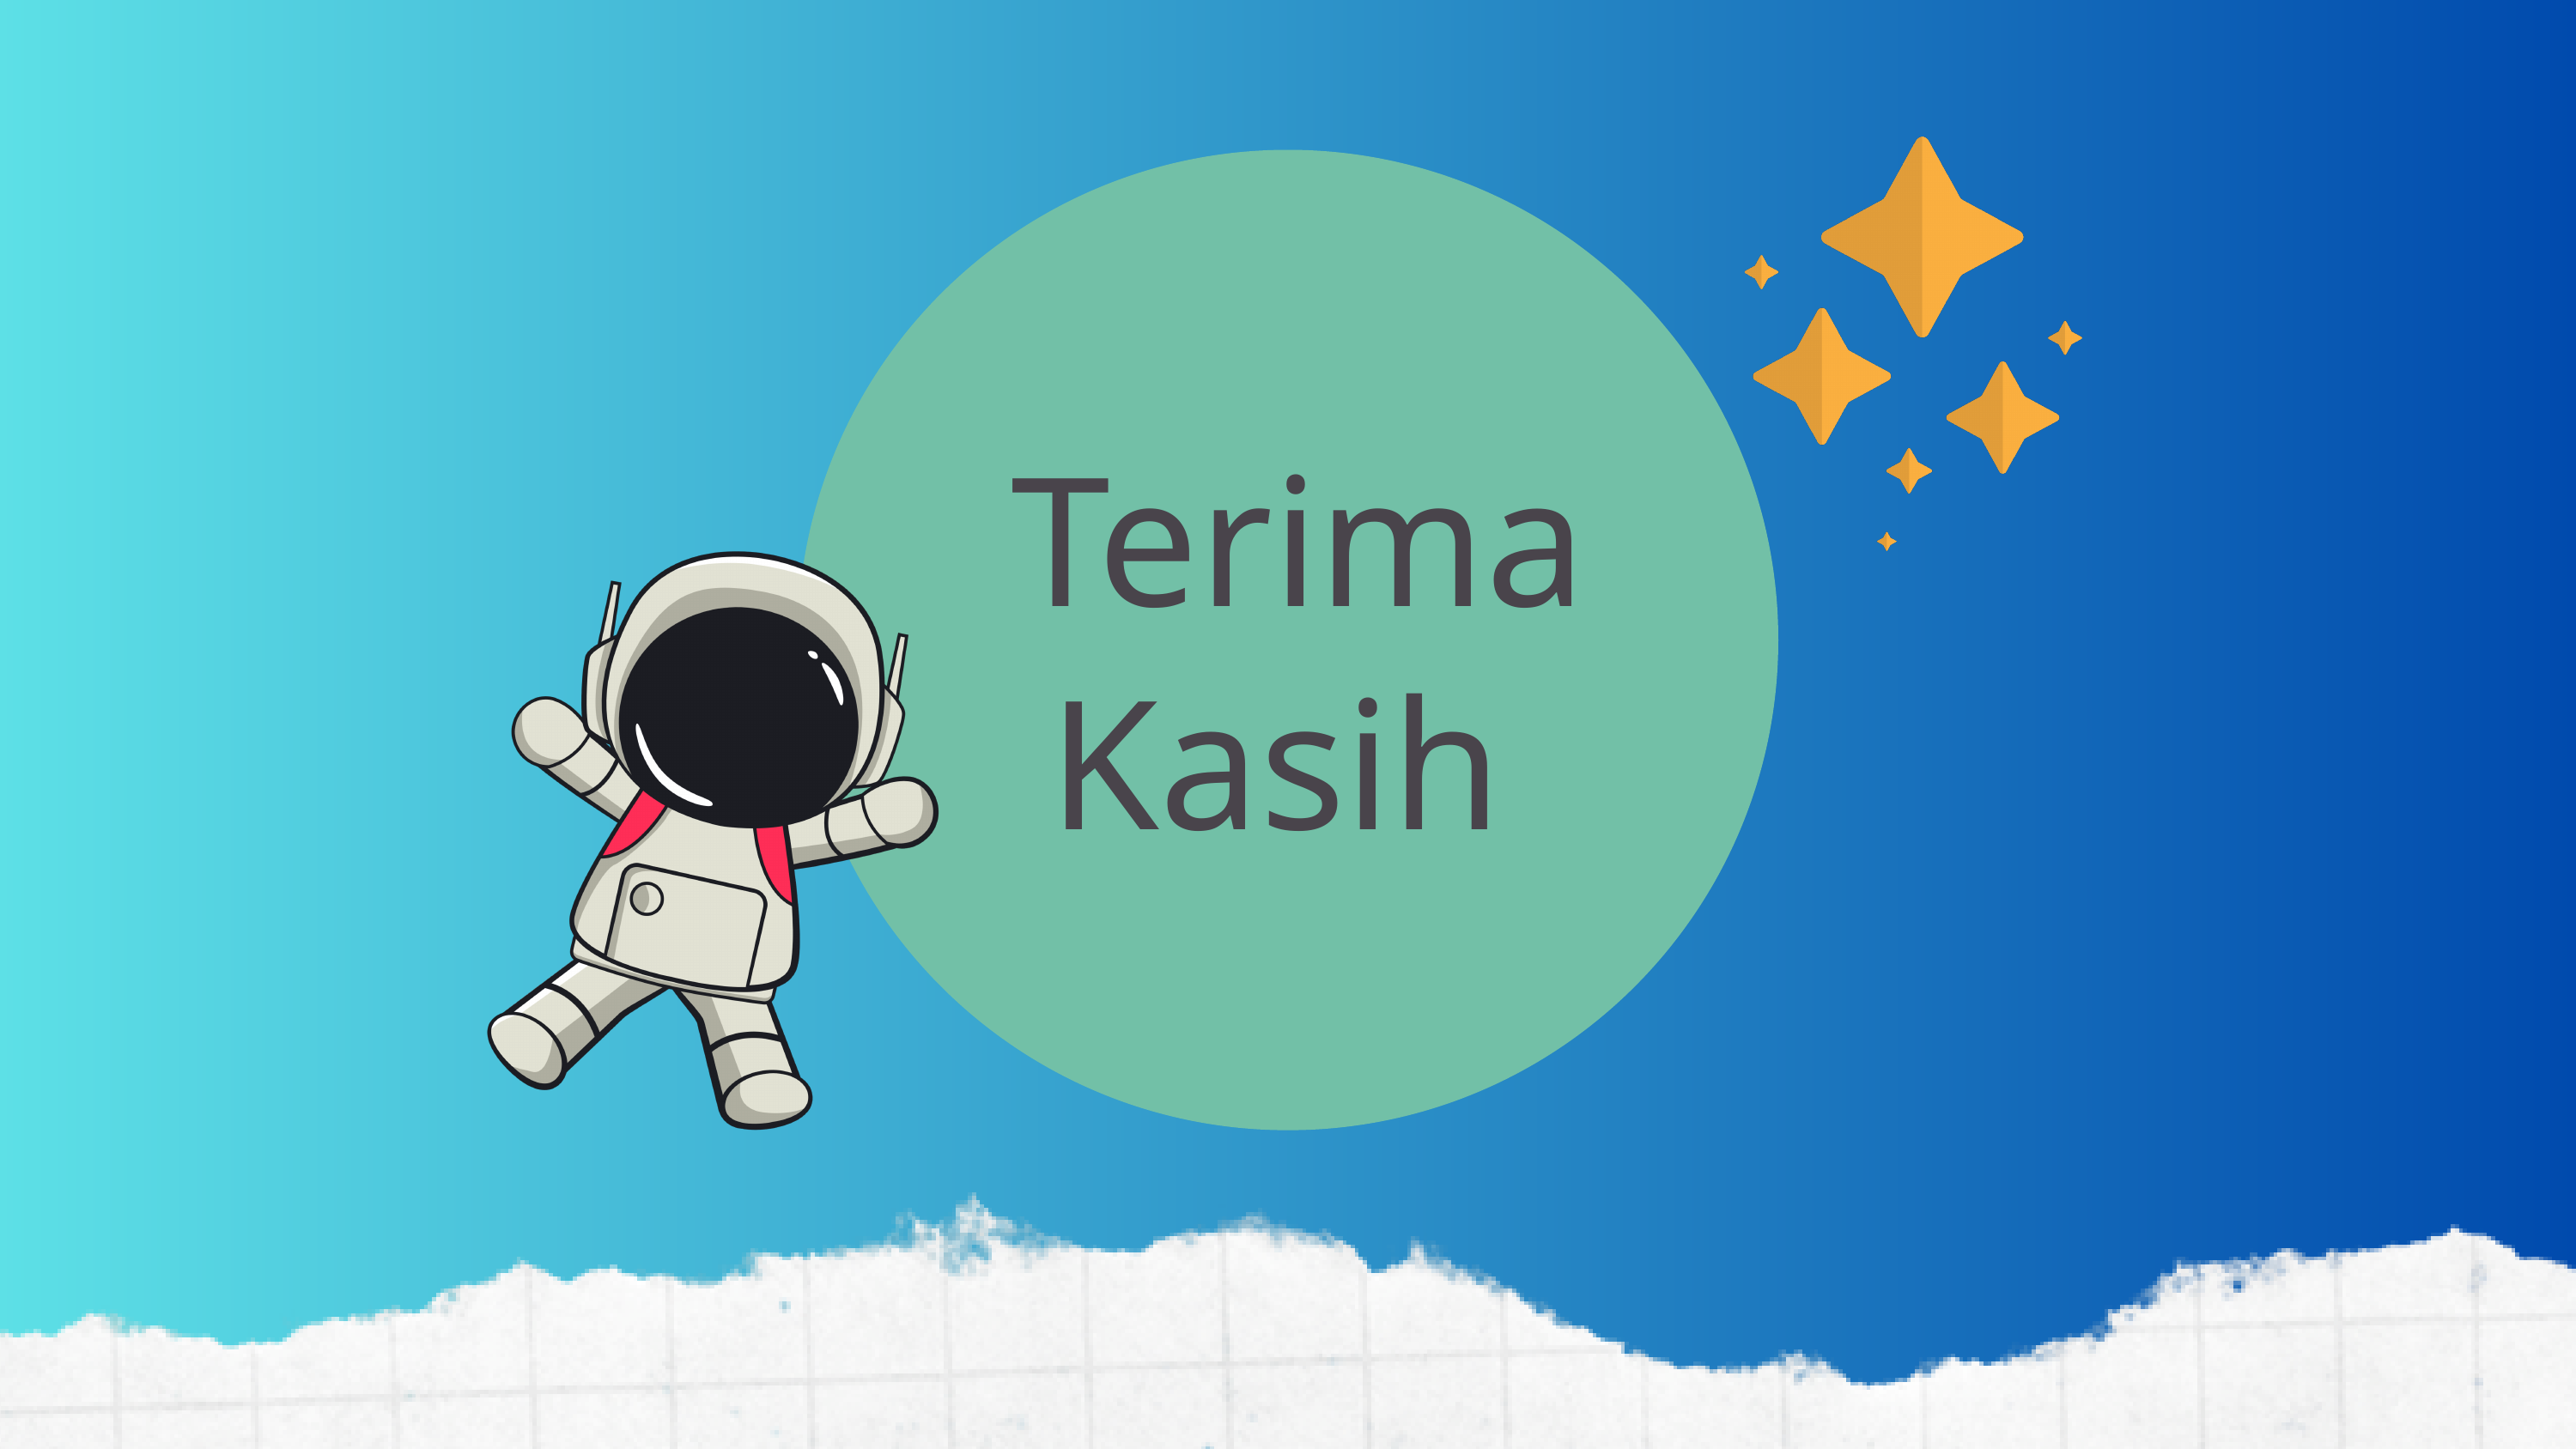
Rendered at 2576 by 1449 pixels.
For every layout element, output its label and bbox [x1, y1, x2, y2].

text_box [1744, 136, 2082, 551]
text_box [797, 149, 1779, 1131]
text_box [487, 550, 793, 1131]
text_box [0, 1192, 2576, 1449]
